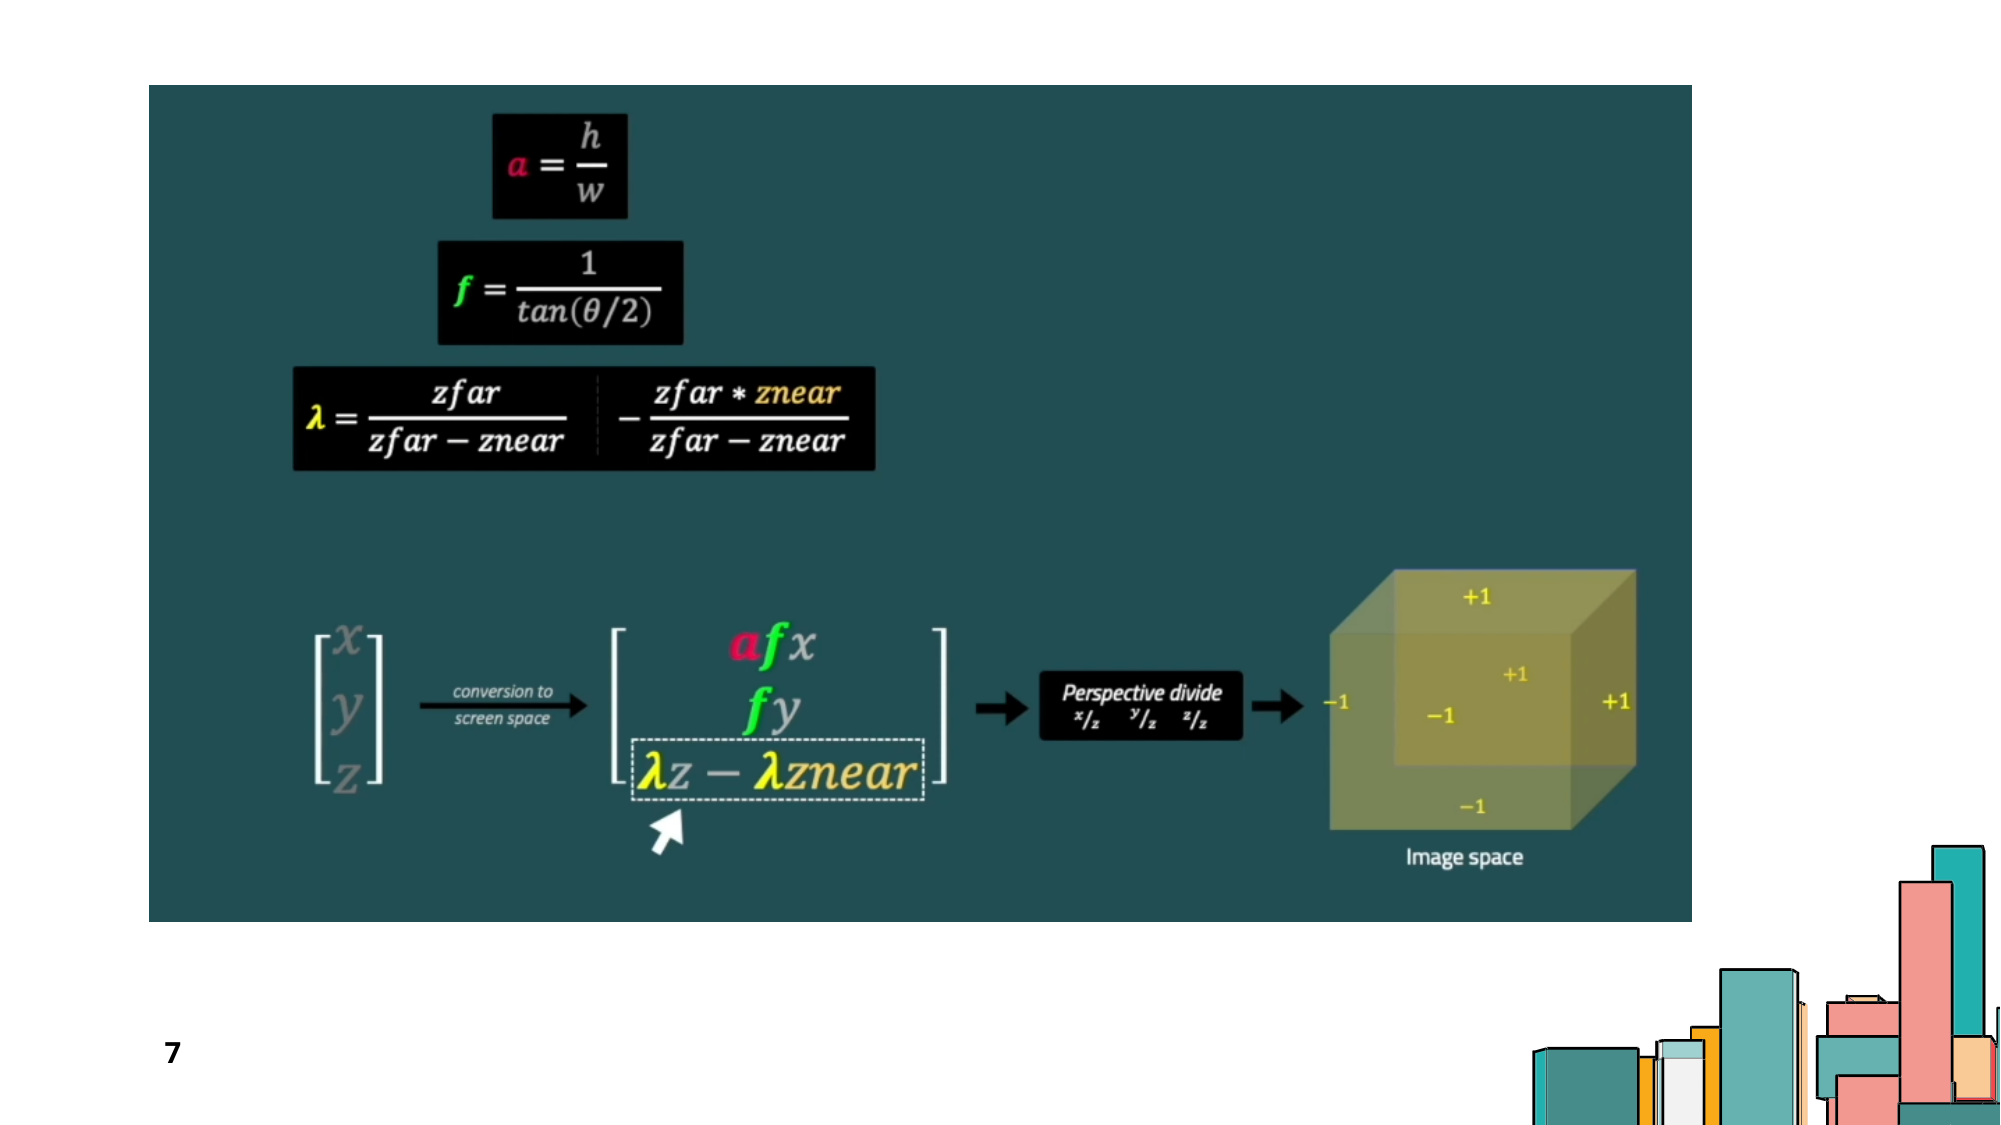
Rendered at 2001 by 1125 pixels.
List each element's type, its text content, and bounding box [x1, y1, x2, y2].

picture [149, 85, 2000, 1125]
slide_number 7 [149, 1024, 588, 1085]
